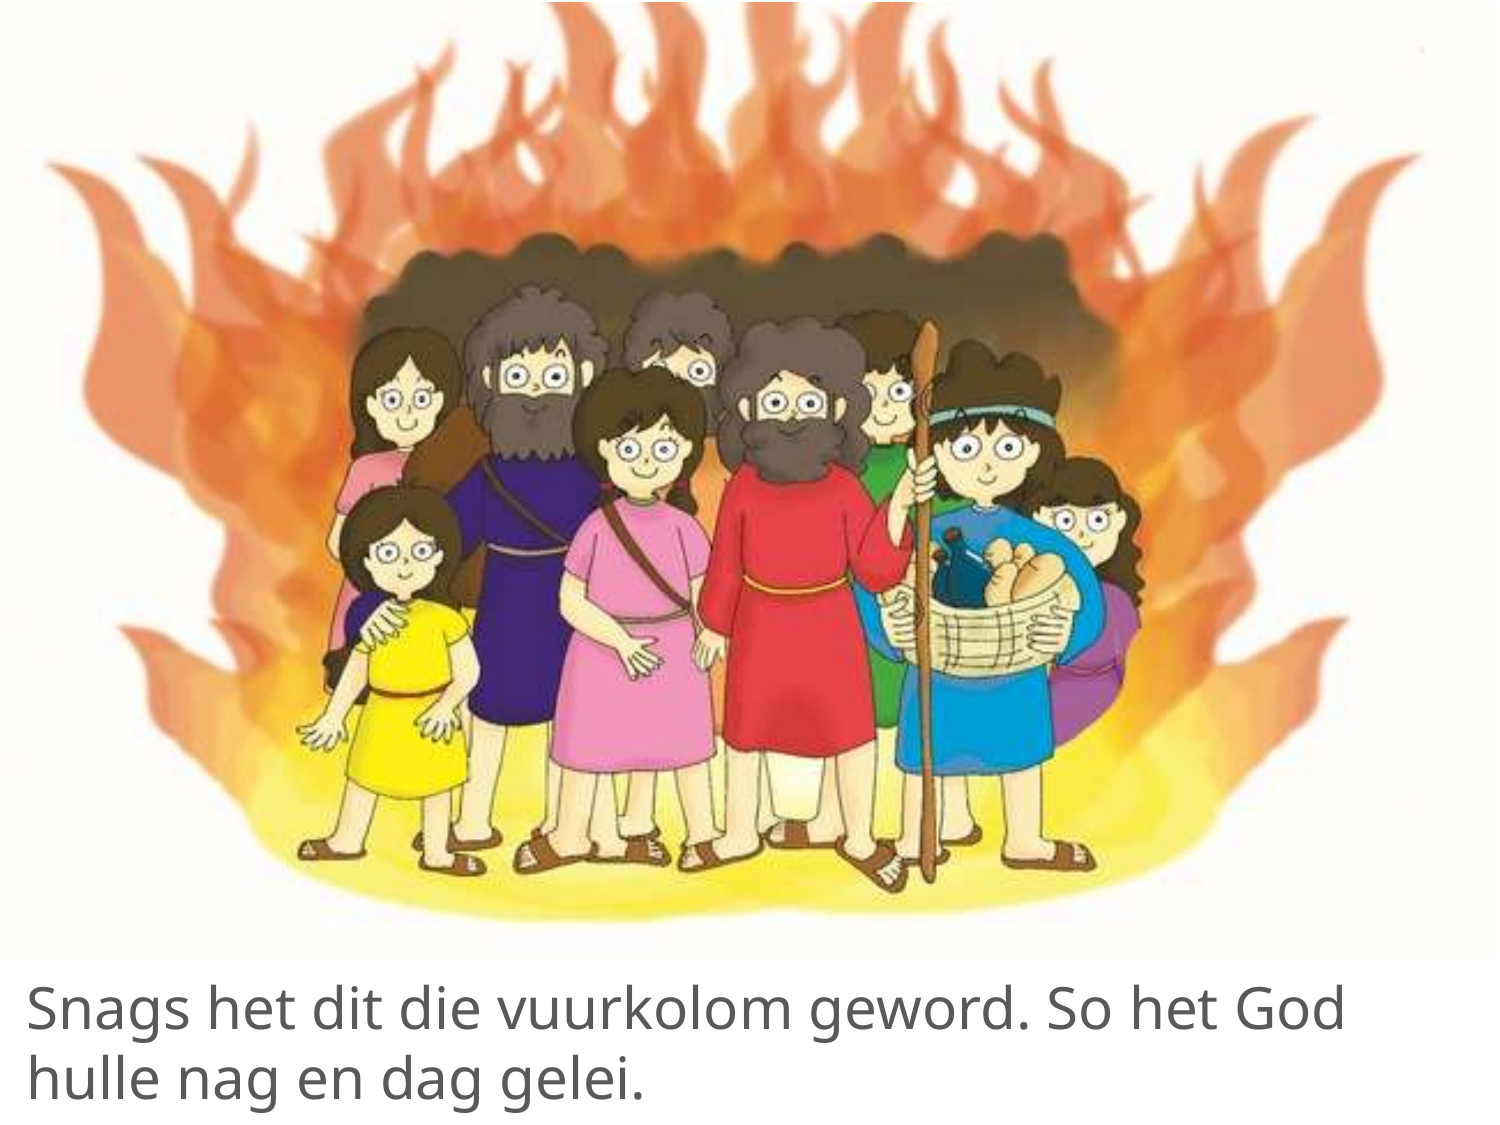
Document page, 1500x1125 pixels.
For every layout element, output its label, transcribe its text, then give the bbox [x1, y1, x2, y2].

picture [0, 2, 1498, 959]
text_box Snags het dit die vuurkolom geword. So het God hulle nag en dag gelei. [11, 964, 1498, 1119]
